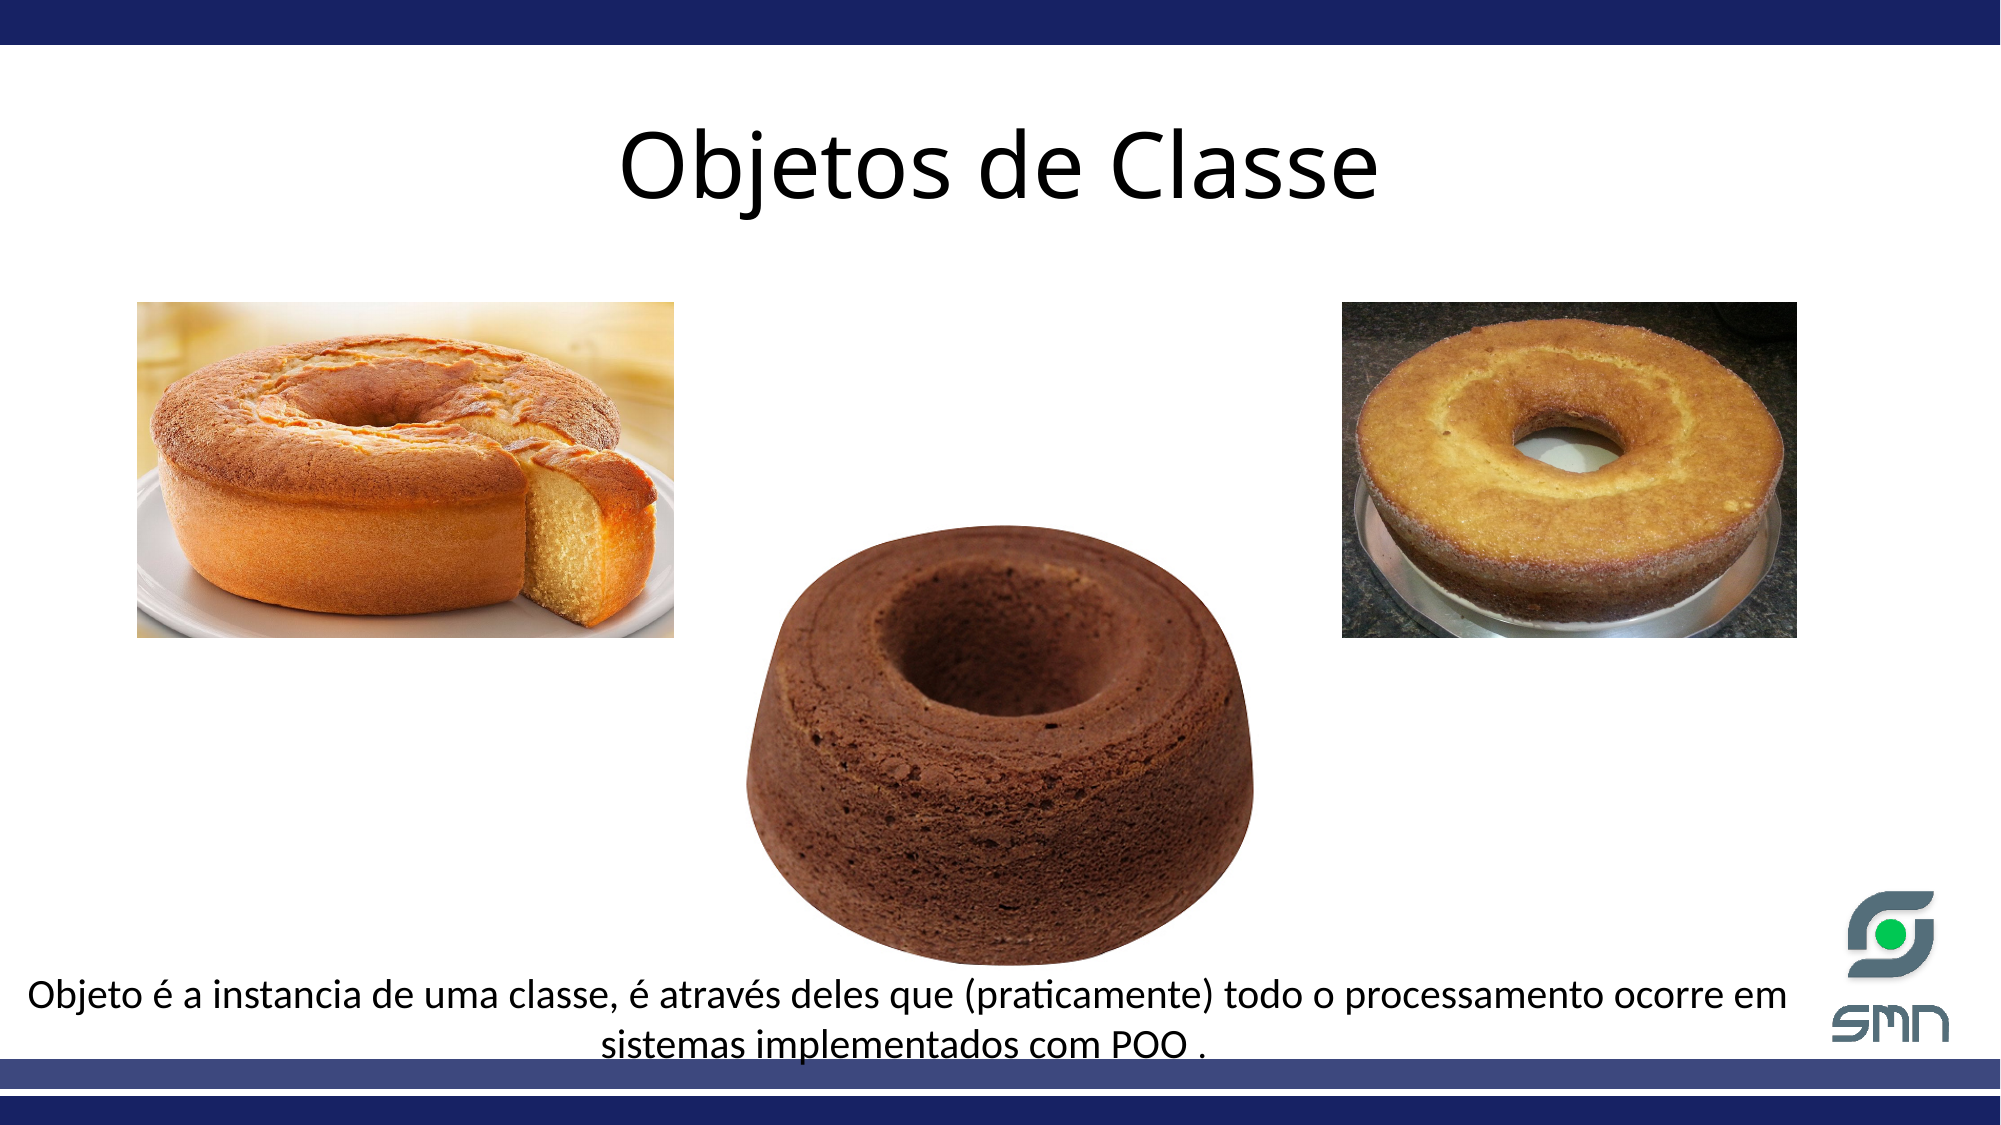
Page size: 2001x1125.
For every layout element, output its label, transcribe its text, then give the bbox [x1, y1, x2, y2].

text_box Objeto é a instancia de uma classe, é através deles que (praticamente) todo o processamento ocorre em sistemas implementados com POO . [0, 959, 1817, 1075]
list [737, 482, 1263, 1008]
picture [1817, 860, 1964, 1057]
picture [137, 302, 674, 638]
picture [1342, 302, 1797, 638]
title Objetos de Classe [137, 59, 1863, 278]
